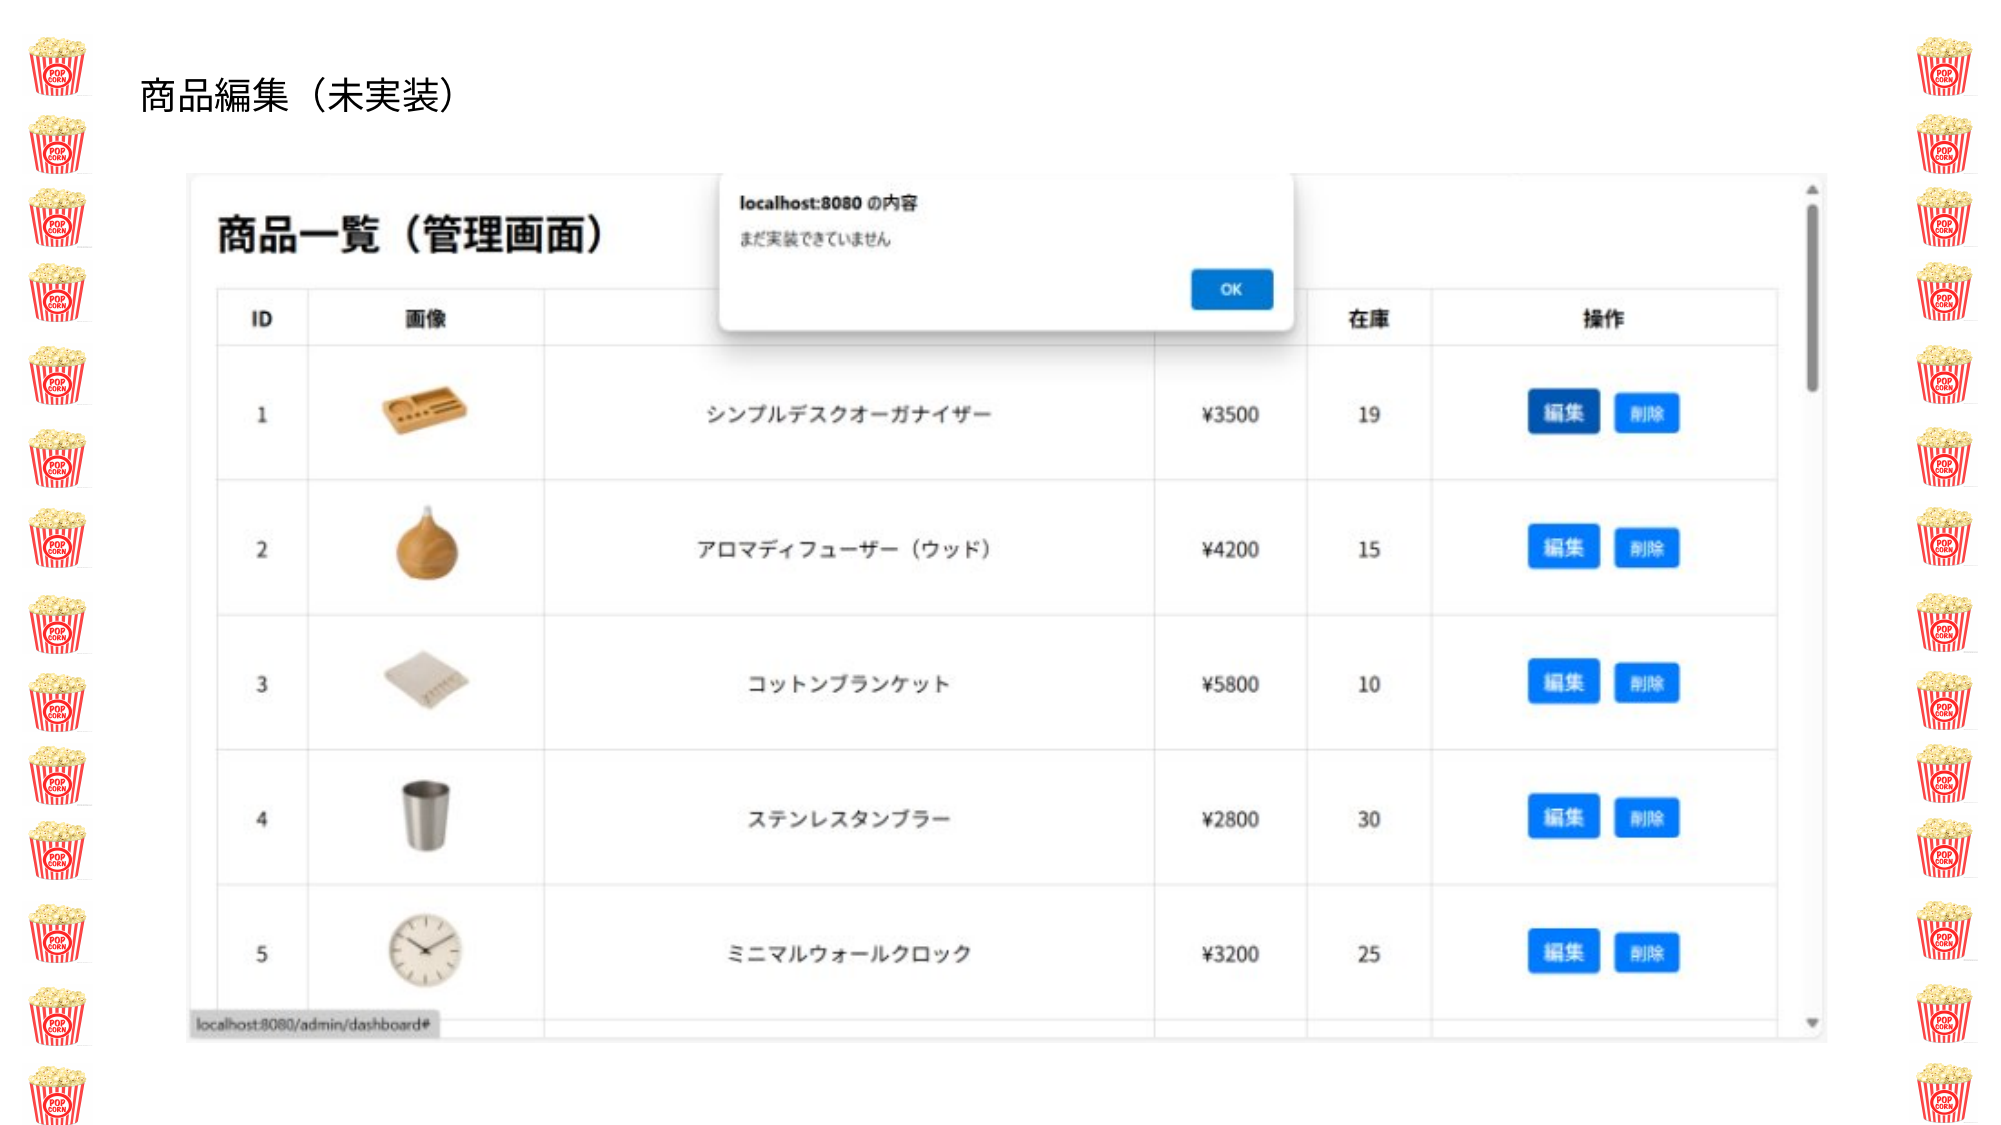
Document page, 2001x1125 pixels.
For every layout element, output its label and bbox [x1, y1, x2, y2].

text_box [21, 33, 1979, 1125]
